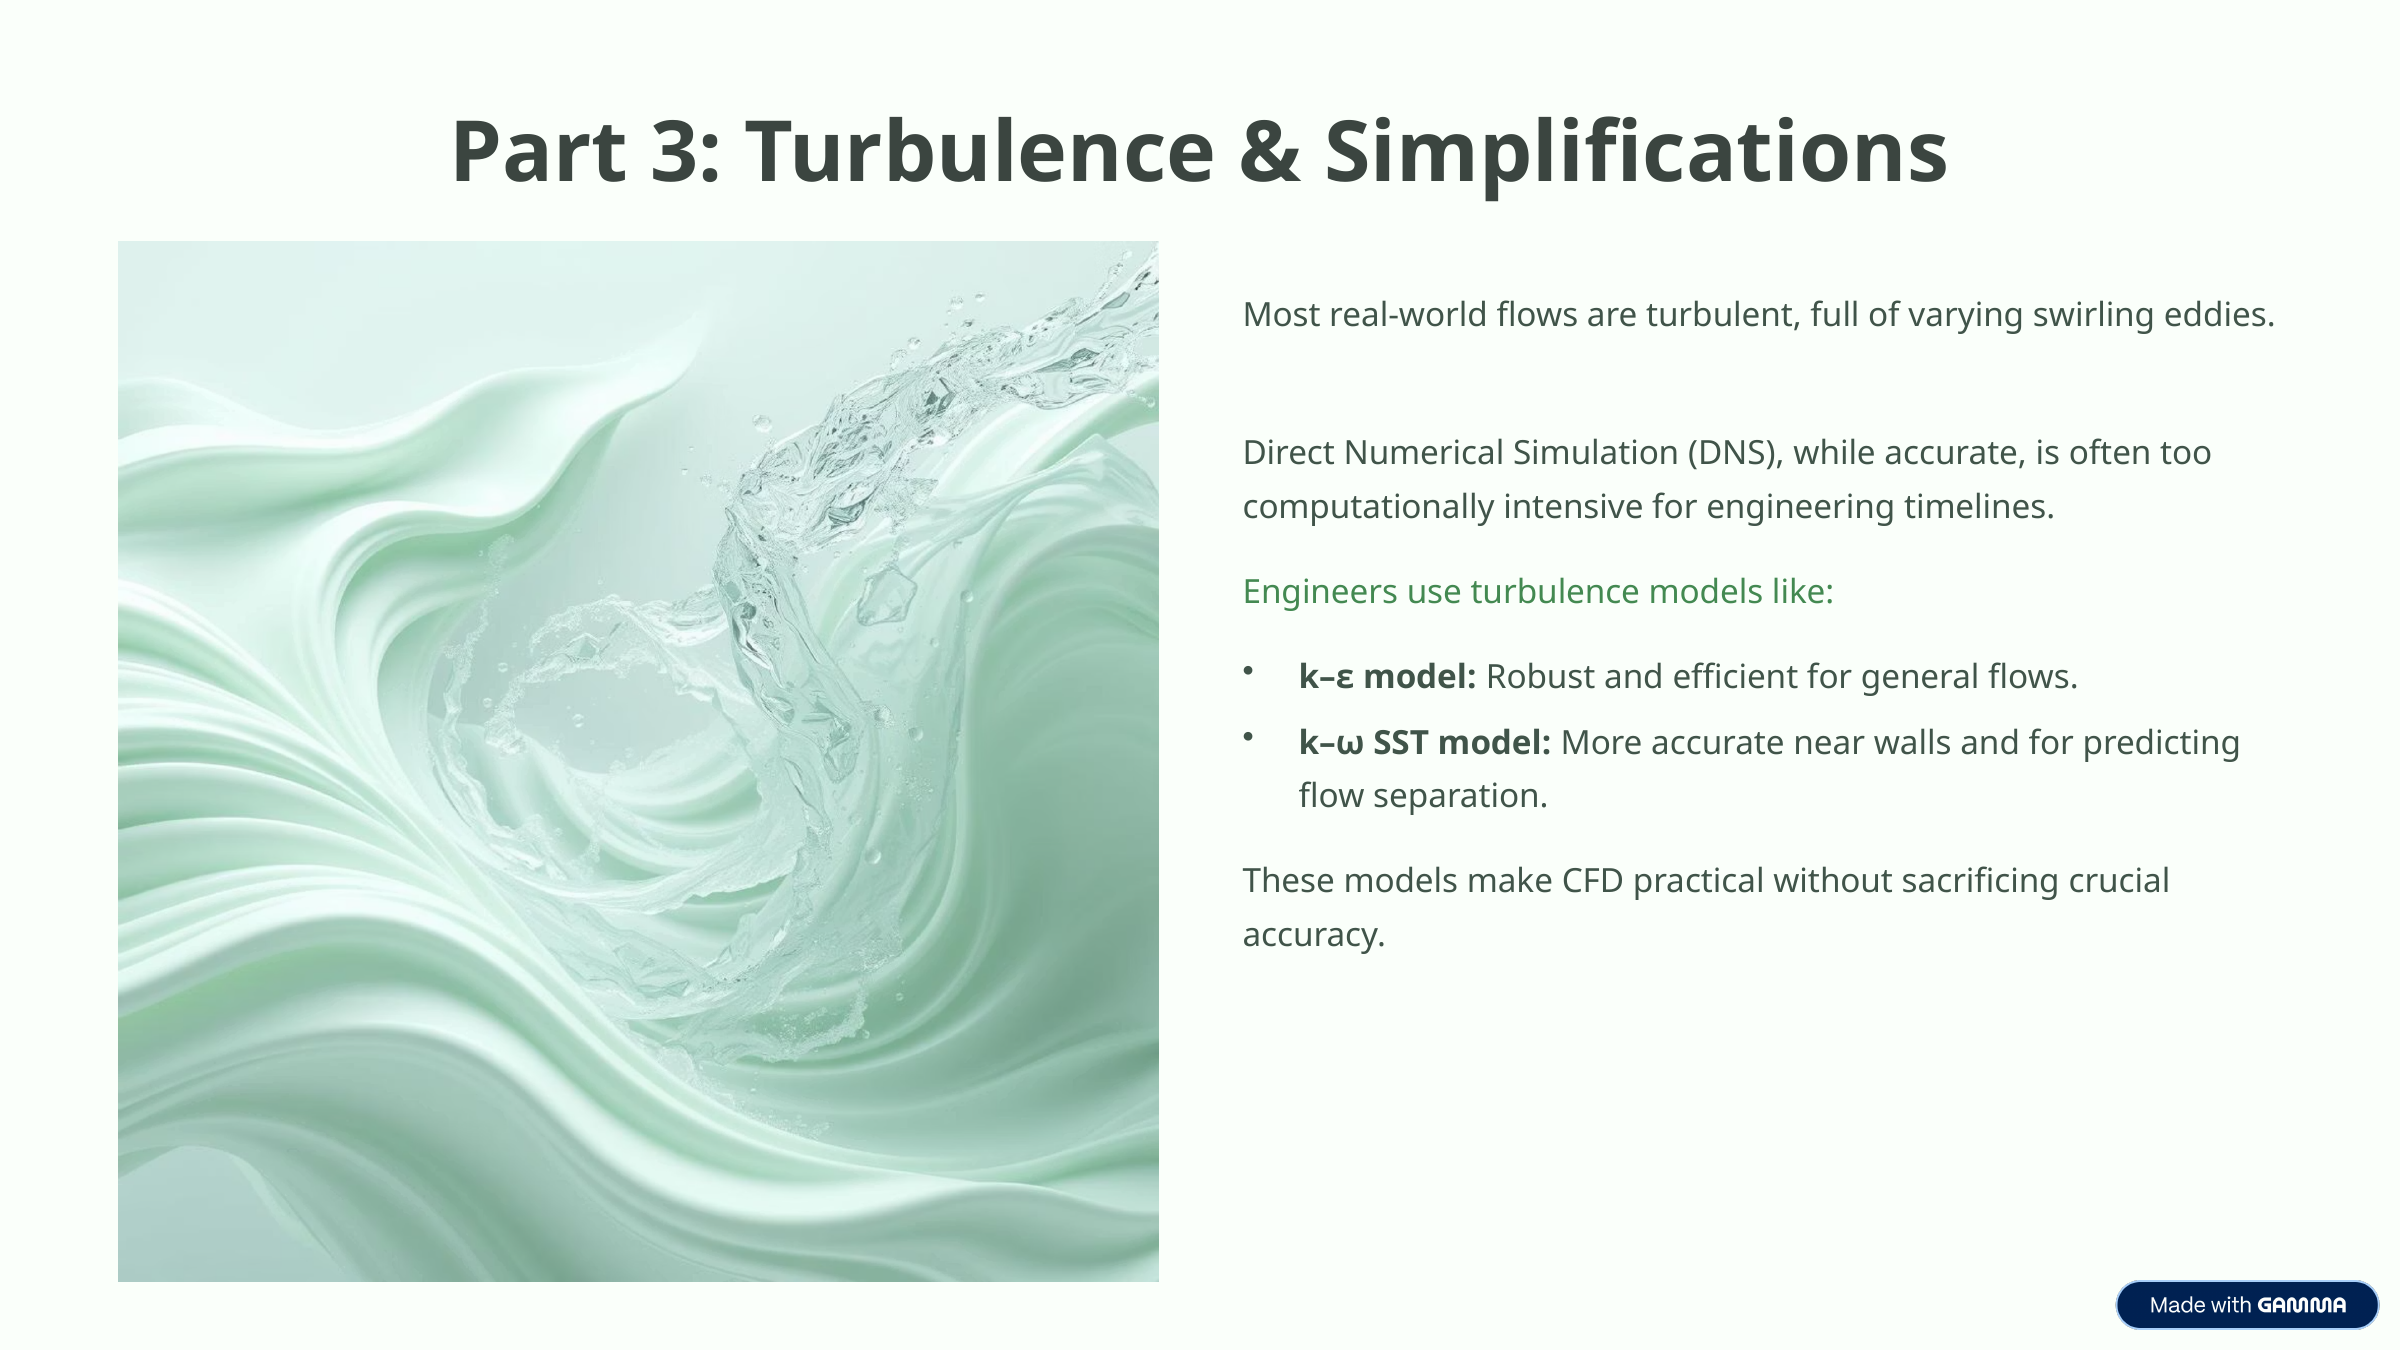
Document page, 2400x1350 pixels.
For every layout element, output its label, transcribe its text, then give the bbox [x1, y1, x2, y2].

text_box Part 3: Turbulence & Simplifications [418, 92, 1982, 199]
text_box These models make CFD practical without sacrificing crucial accuracy. [1242, 846, 2283, 955]
text_box Engineers use turbulence models like: [1242, 557, 2283, 612]
text_box Direct Numerical Simulation (DNS), while accurate, is often too computationally intensive for engineering timelines. [1242, 418, 2283, 527]
text_box Most real-world flows are turbulent, full of varying swirling eddies. [1242, 279, 2283, 389]
picture [2106, 1271, 2389, 1339]
text_box k–ω SST model: More accurate near walls and for predicting flow separation. [1242, 707, 2283, 816]
text_box k–ε model: Robust and efficient for general flows. [1242, 641, 2283, 696]
picture [118, 241, 1159, 1283]
